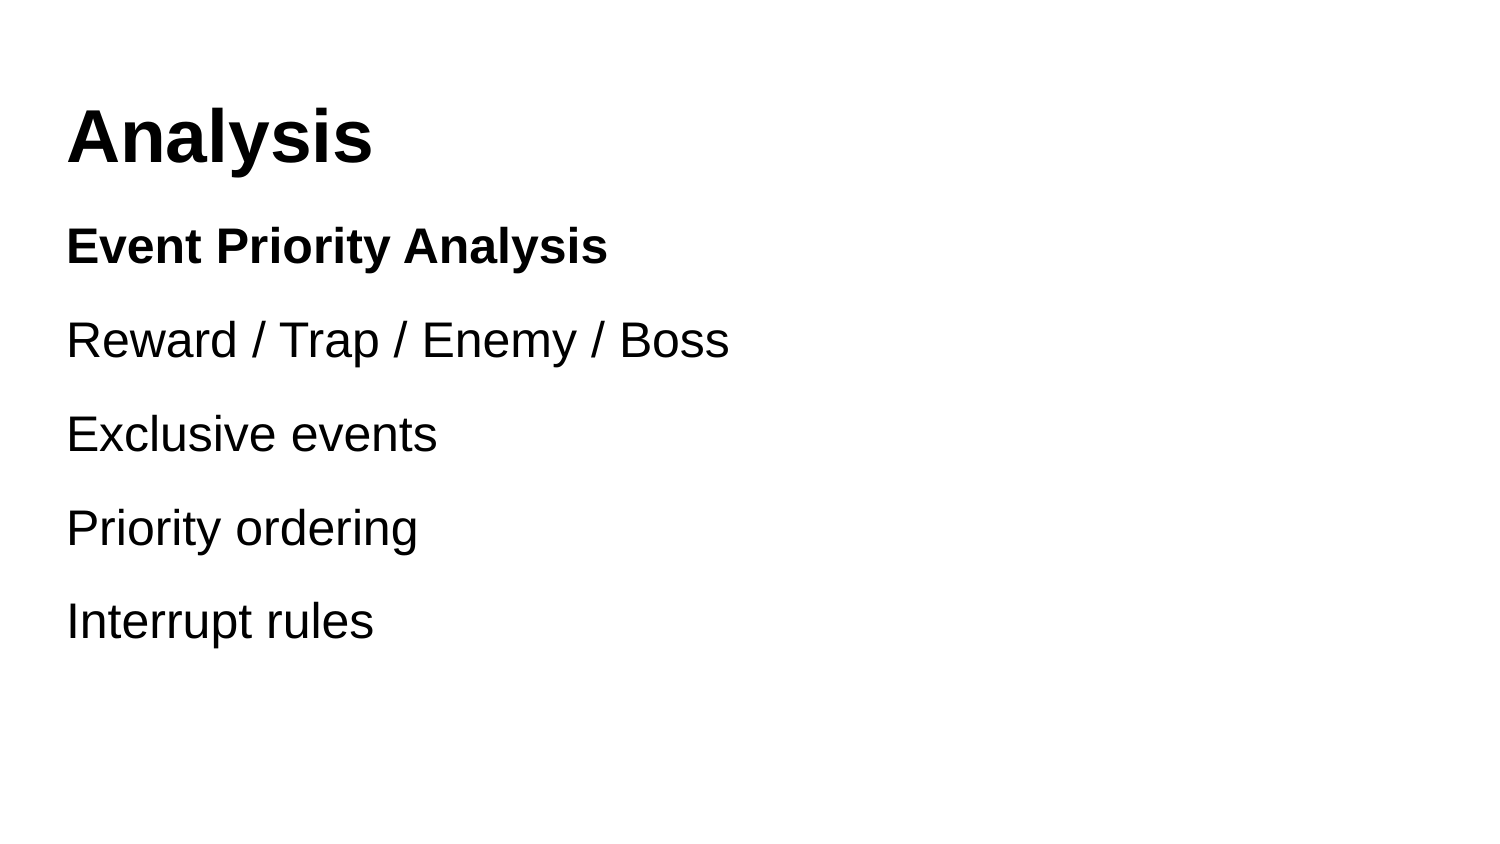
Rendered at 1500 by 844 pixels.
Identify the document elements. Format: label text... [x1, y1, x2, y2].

list Event Priority Analysis Reward / Trap / Enemy / Boss Exclusive events Priority ordering Interrupt rules [51, 189, 1449, 750]
title Analysis [51, 72, 1449, 167]
